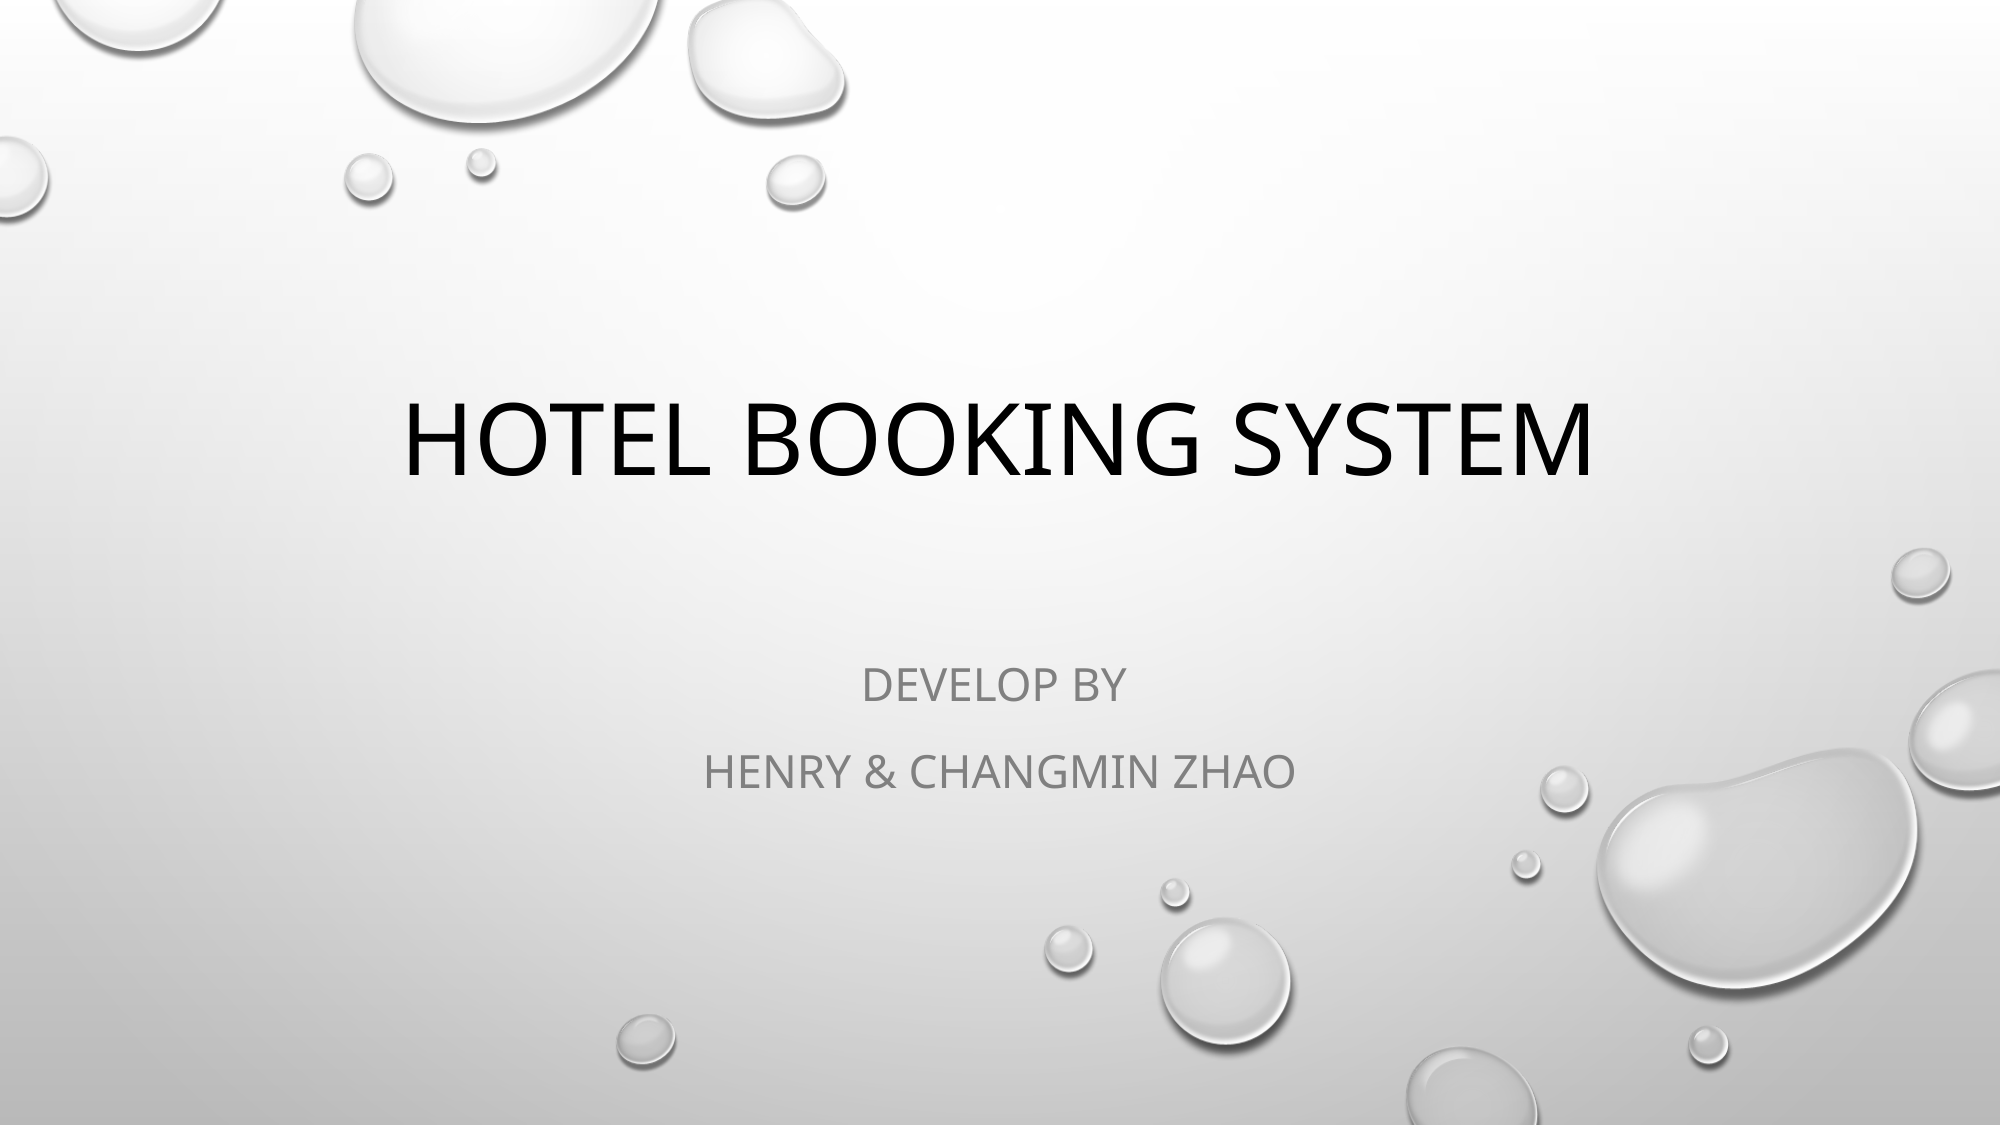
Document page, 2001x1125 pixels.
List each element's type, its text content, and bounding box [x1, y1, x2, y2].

picture [0, 0, 2000, 1125]
title Hotel Booking System [287, 213, 1713, 625]
subtitle develop by Henry & Changmin Zhao [287, 637, 1713, 863]
